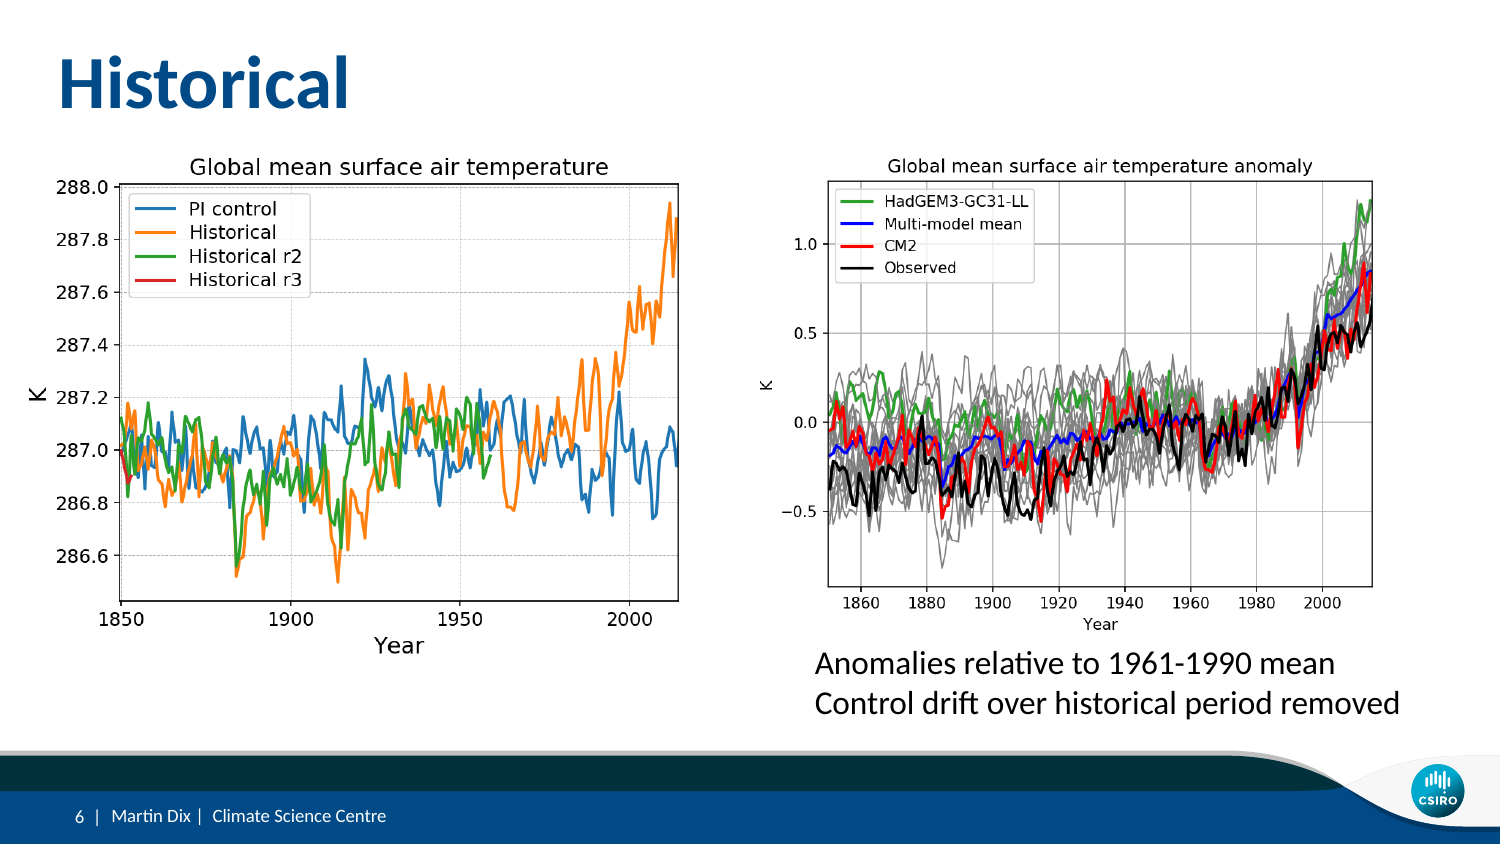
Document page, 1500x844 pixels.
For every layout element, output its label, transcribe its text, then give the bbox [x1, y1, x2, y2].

title Historical [58, 33, 1447, 139]
picture [29, 118, 1442, 661]
slide_number 6 | [54, 807, 102, 824]
footer Martin Dix | Climate Science Centre [111, 807, 1110, 824]
text_box Anomalies relative to 1961-1990 mean Control drift over historical period removed [799, 633, 1500, 729]
